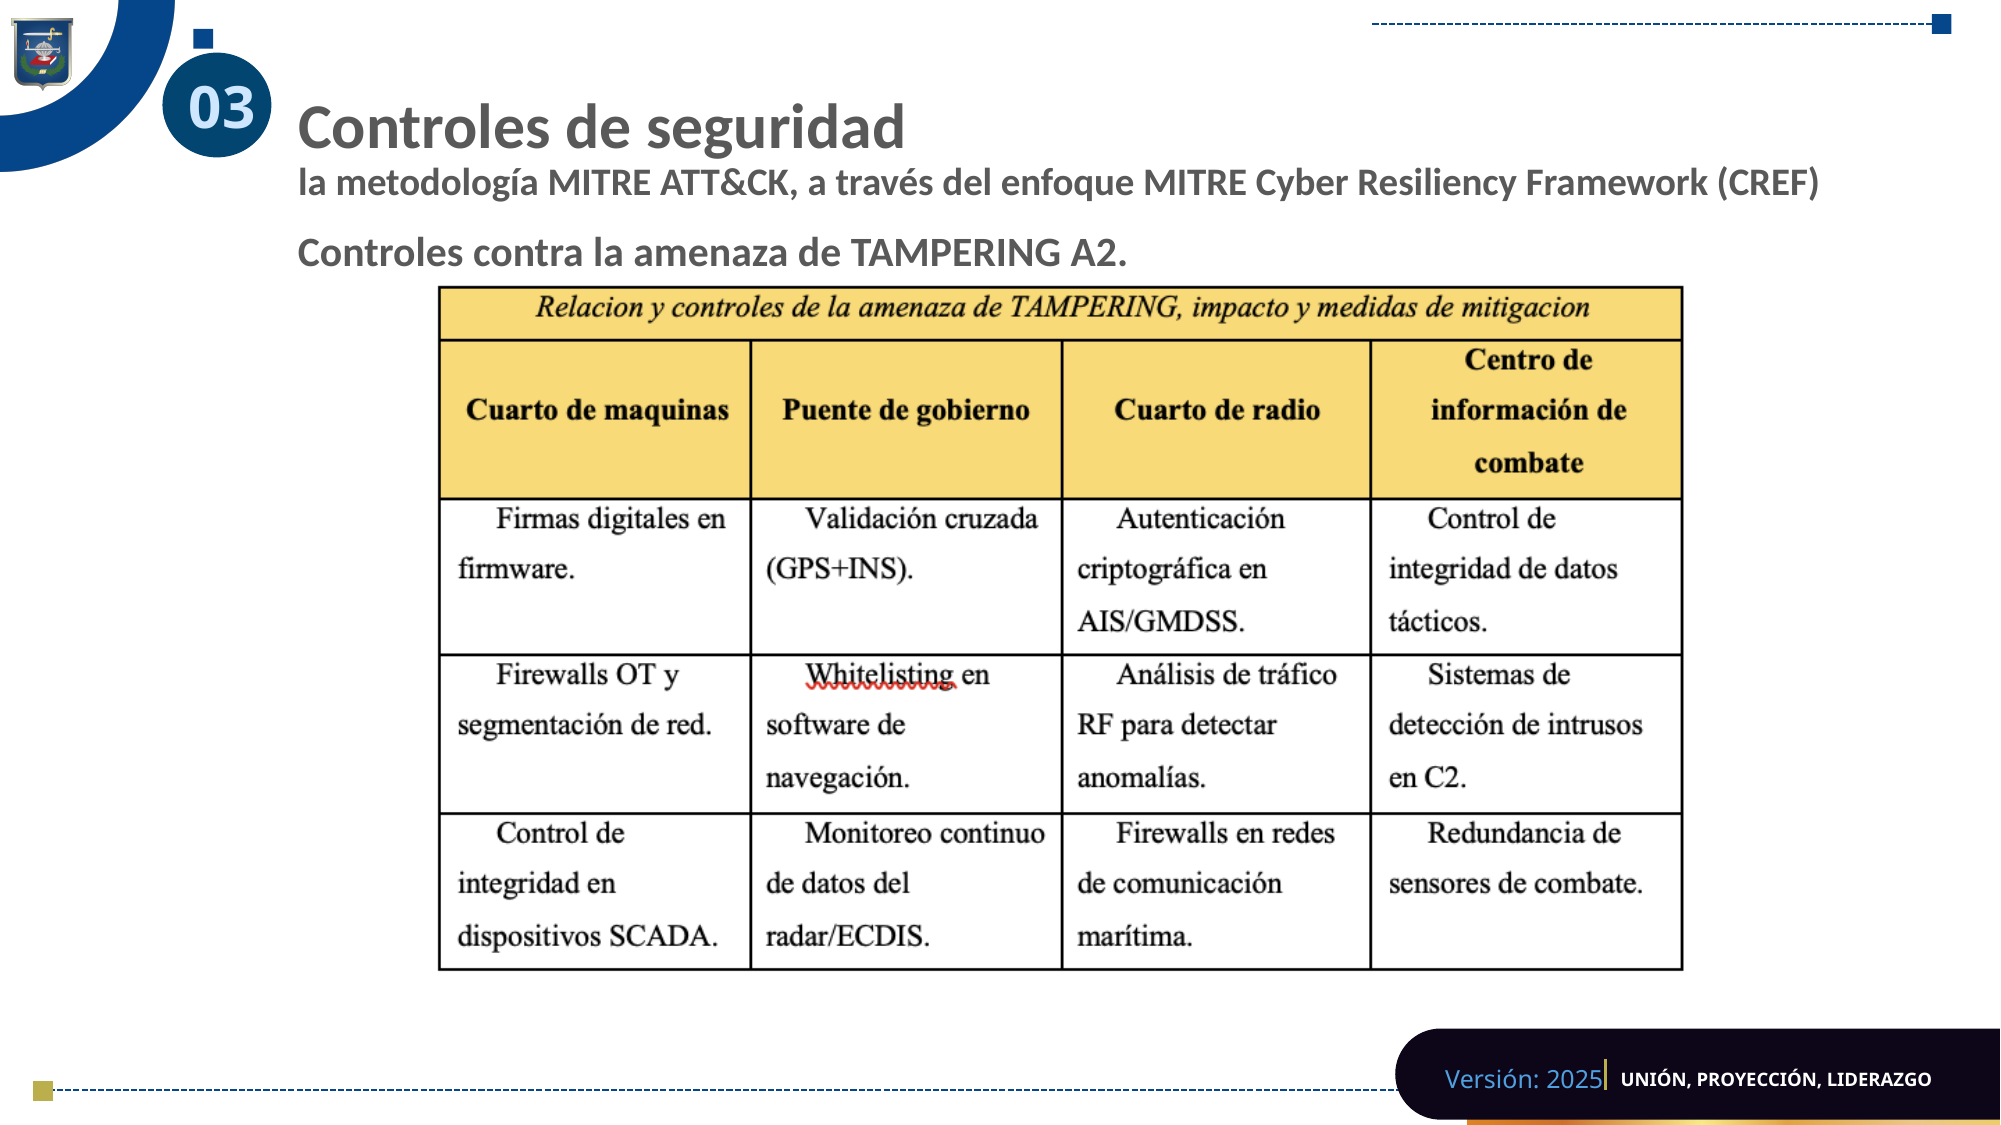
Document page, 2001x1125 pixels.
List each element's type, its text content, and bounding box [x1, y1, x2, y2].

text_box Controles contra la amenaza de TAMPERING A2. [283, 192, 1286, 283]
picture [415, 275, 1718, 985]
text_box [161, 52, 308, 158]
title Controles de seguridad la metodología MITRE ATT&CK, a través del enfoque MITRE Cyber Resiliency Framework (CREF) [283, 64, 1838, 212]
picture [1467, 1120, 2000, 1125]
picture [0, 0, 175, 172]
